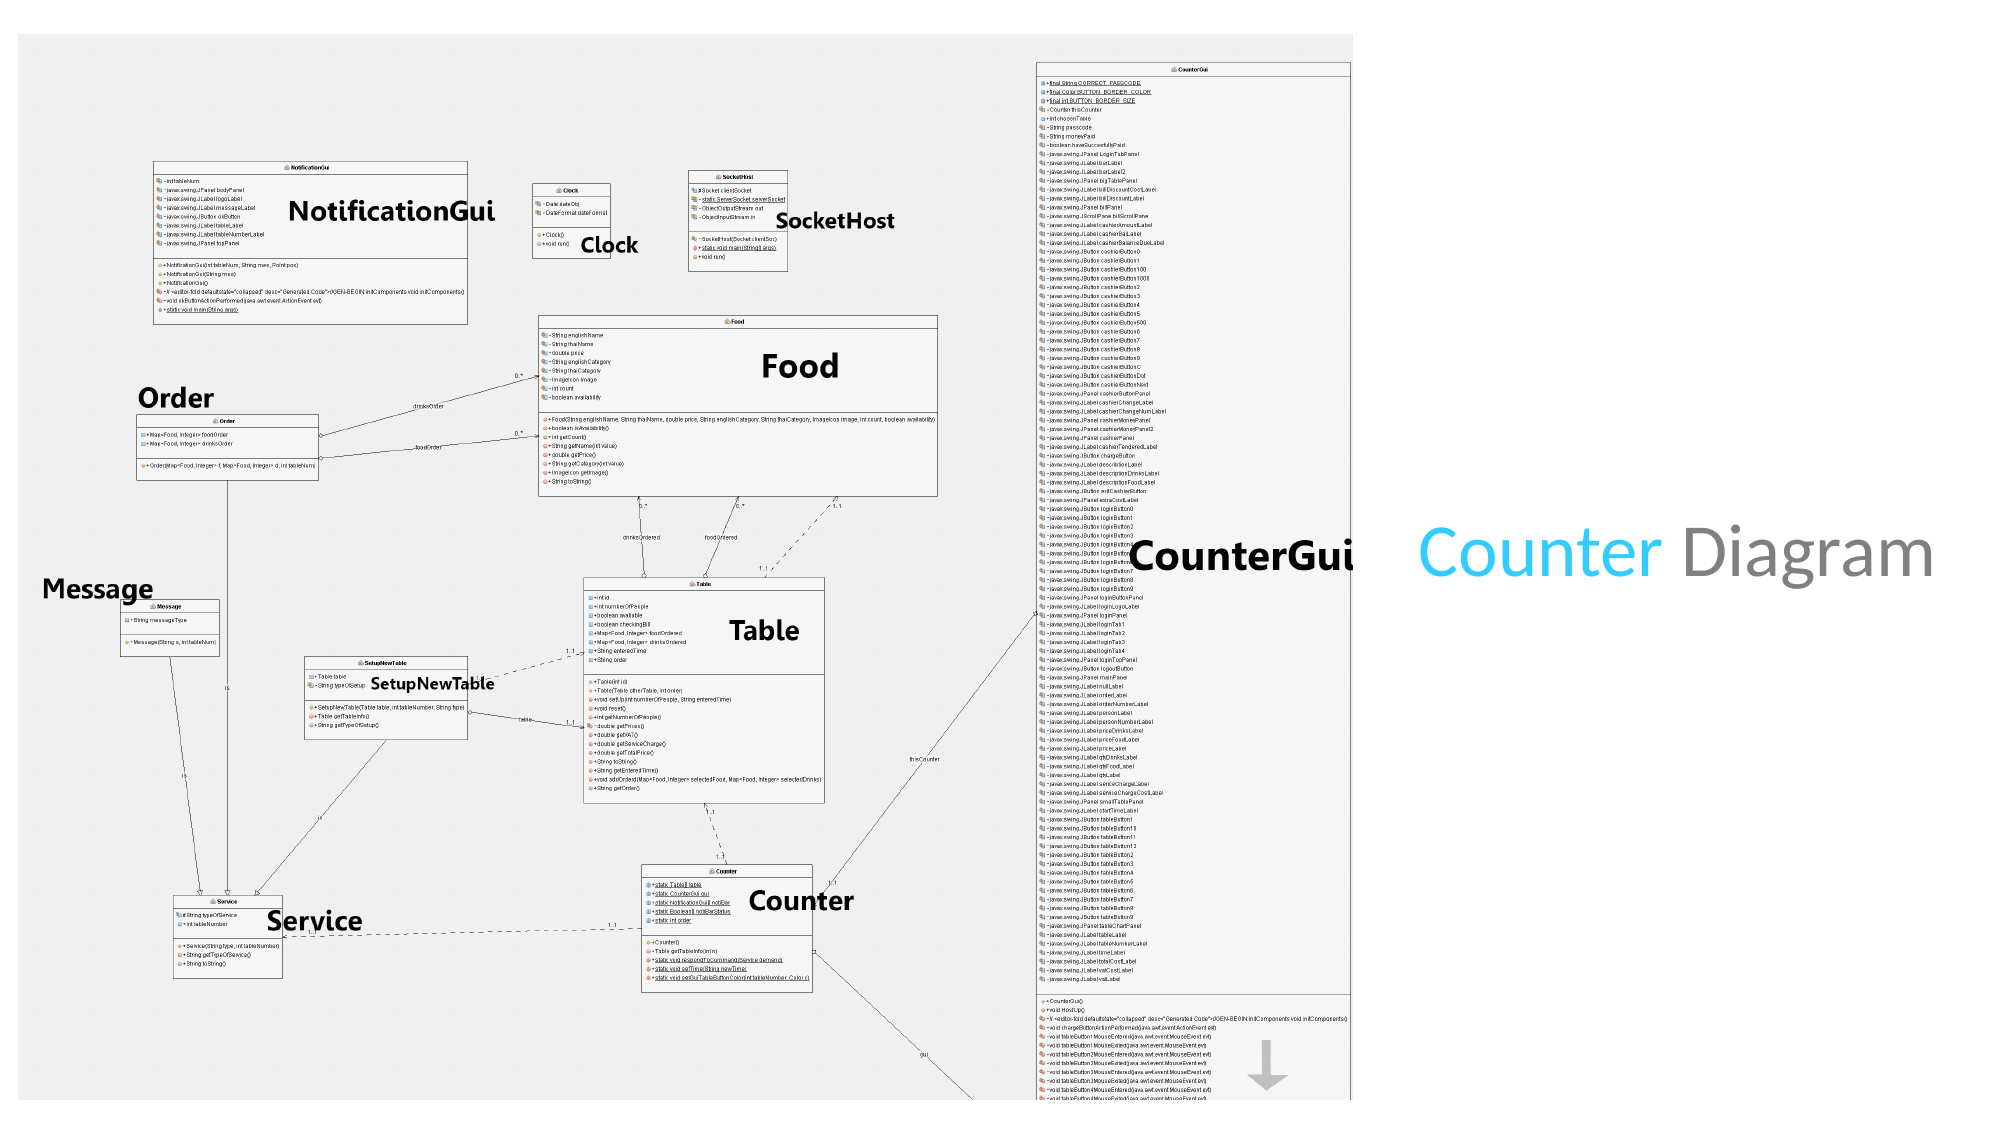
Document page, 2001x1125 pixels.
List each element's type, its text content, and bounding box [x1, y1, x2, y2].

picture [18, 34, 1353, 1100]
text_box Counter Diagram [1404, 494, 1952, 600]
